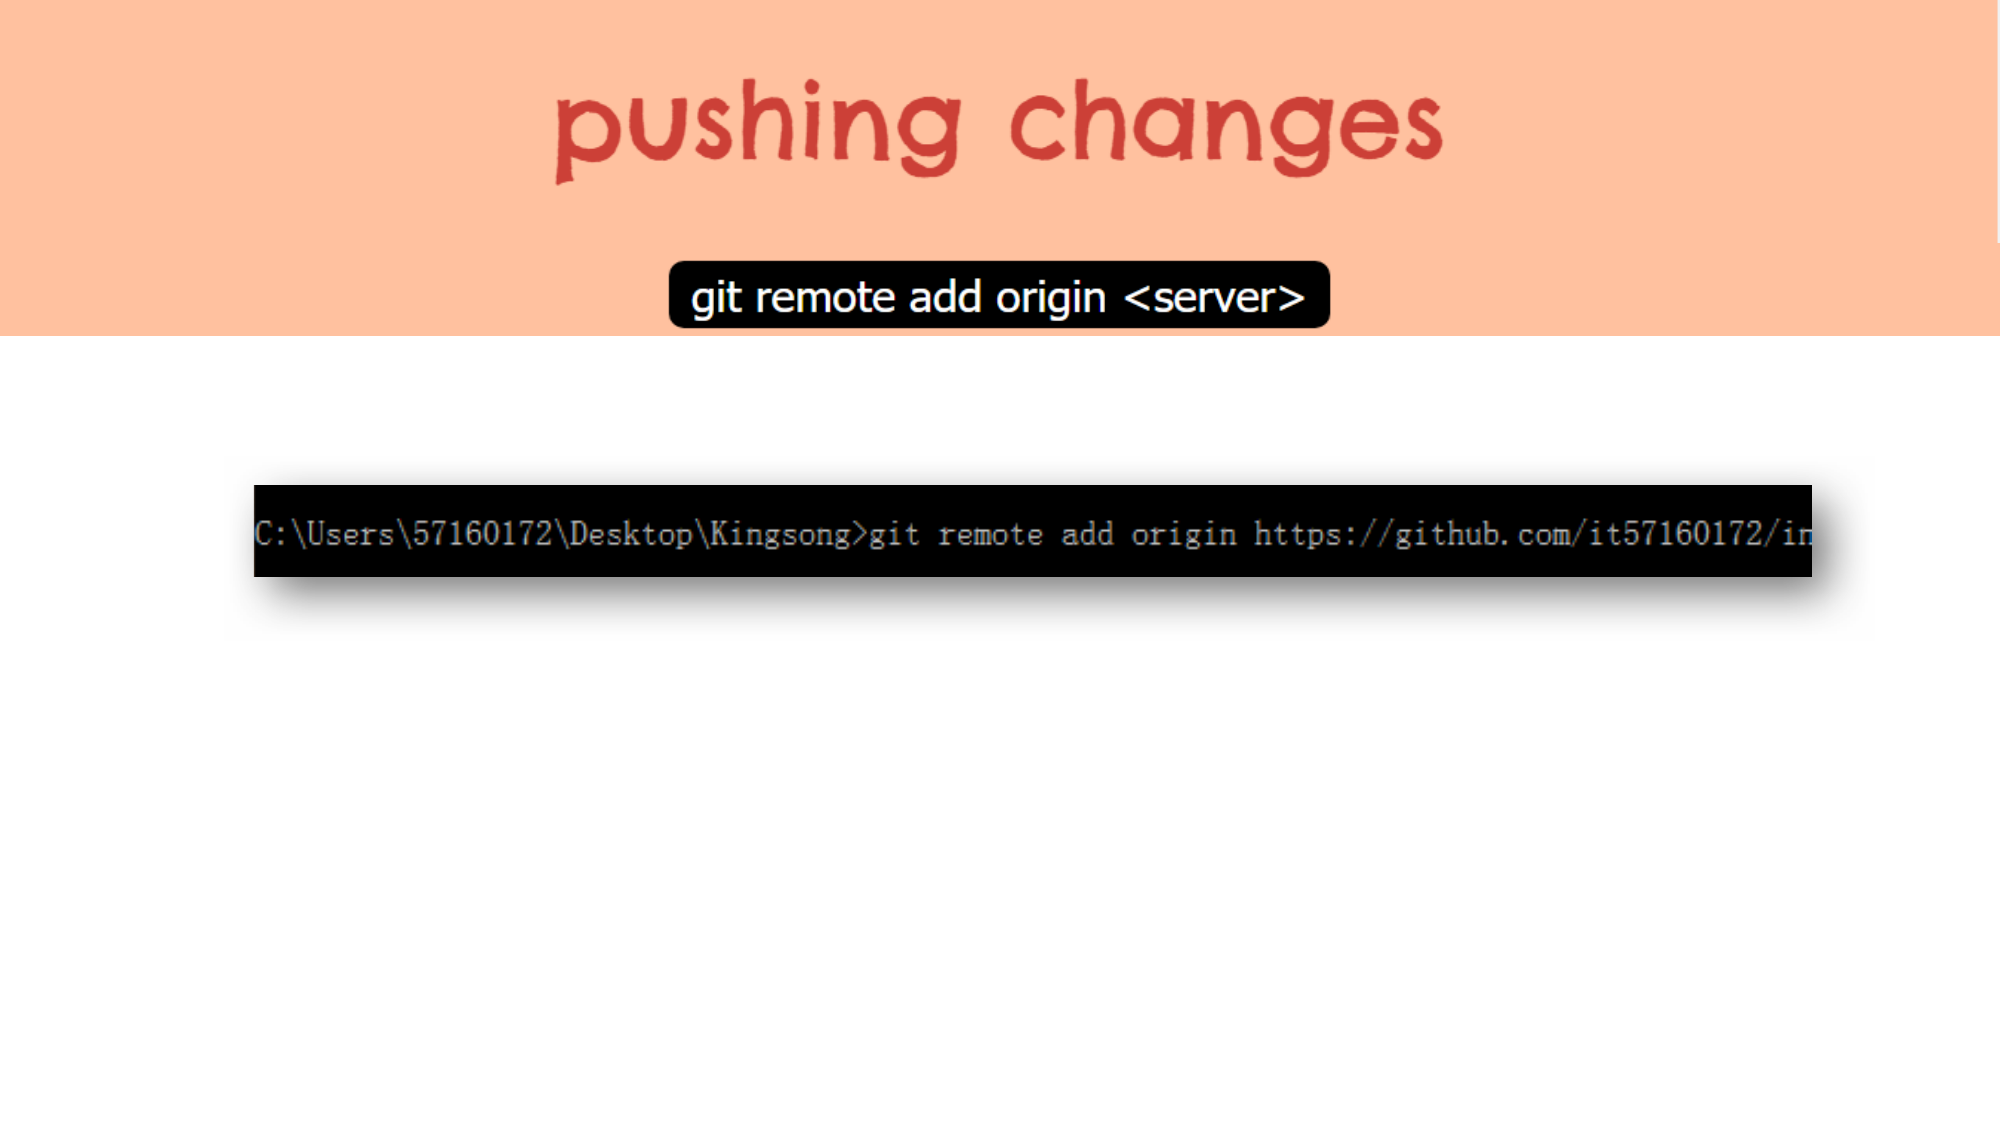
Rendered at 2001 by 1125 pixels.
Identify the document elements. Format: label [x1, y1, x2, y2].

picture [0, 0, 2000, 336]
picture [253, 485, 1818, 577]
